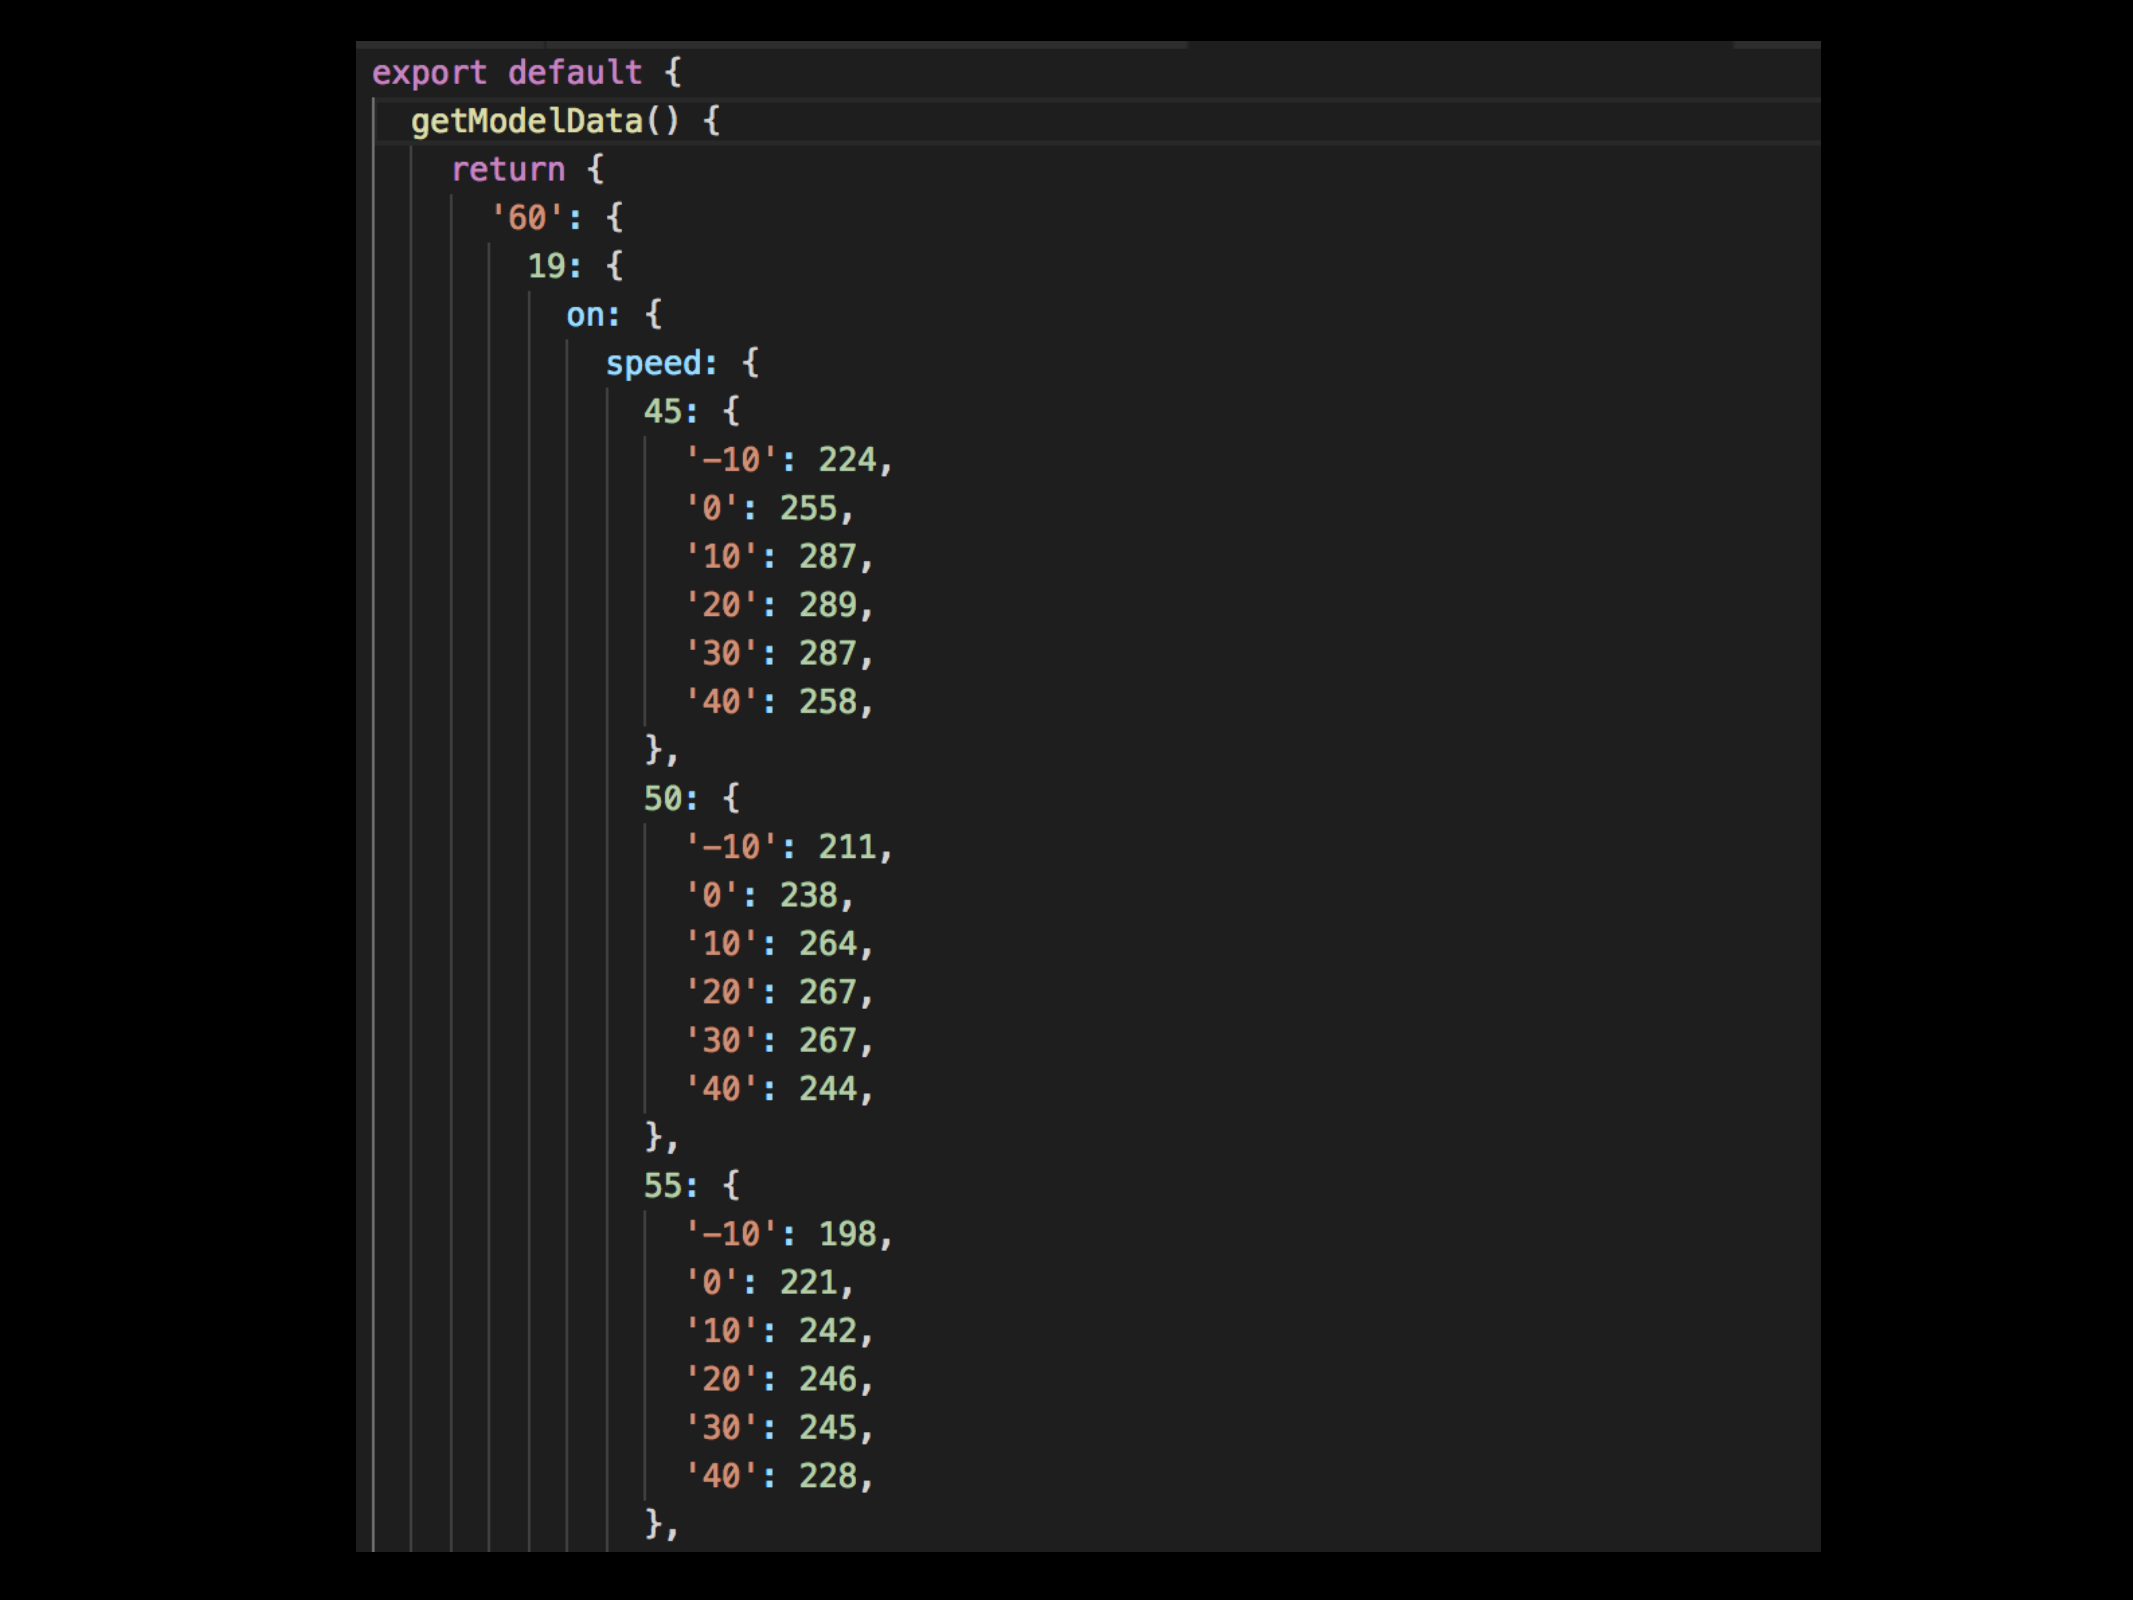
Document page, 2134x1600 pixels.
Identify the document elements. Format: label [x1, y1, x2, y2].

picture [356, 41, 1822, 1552]
